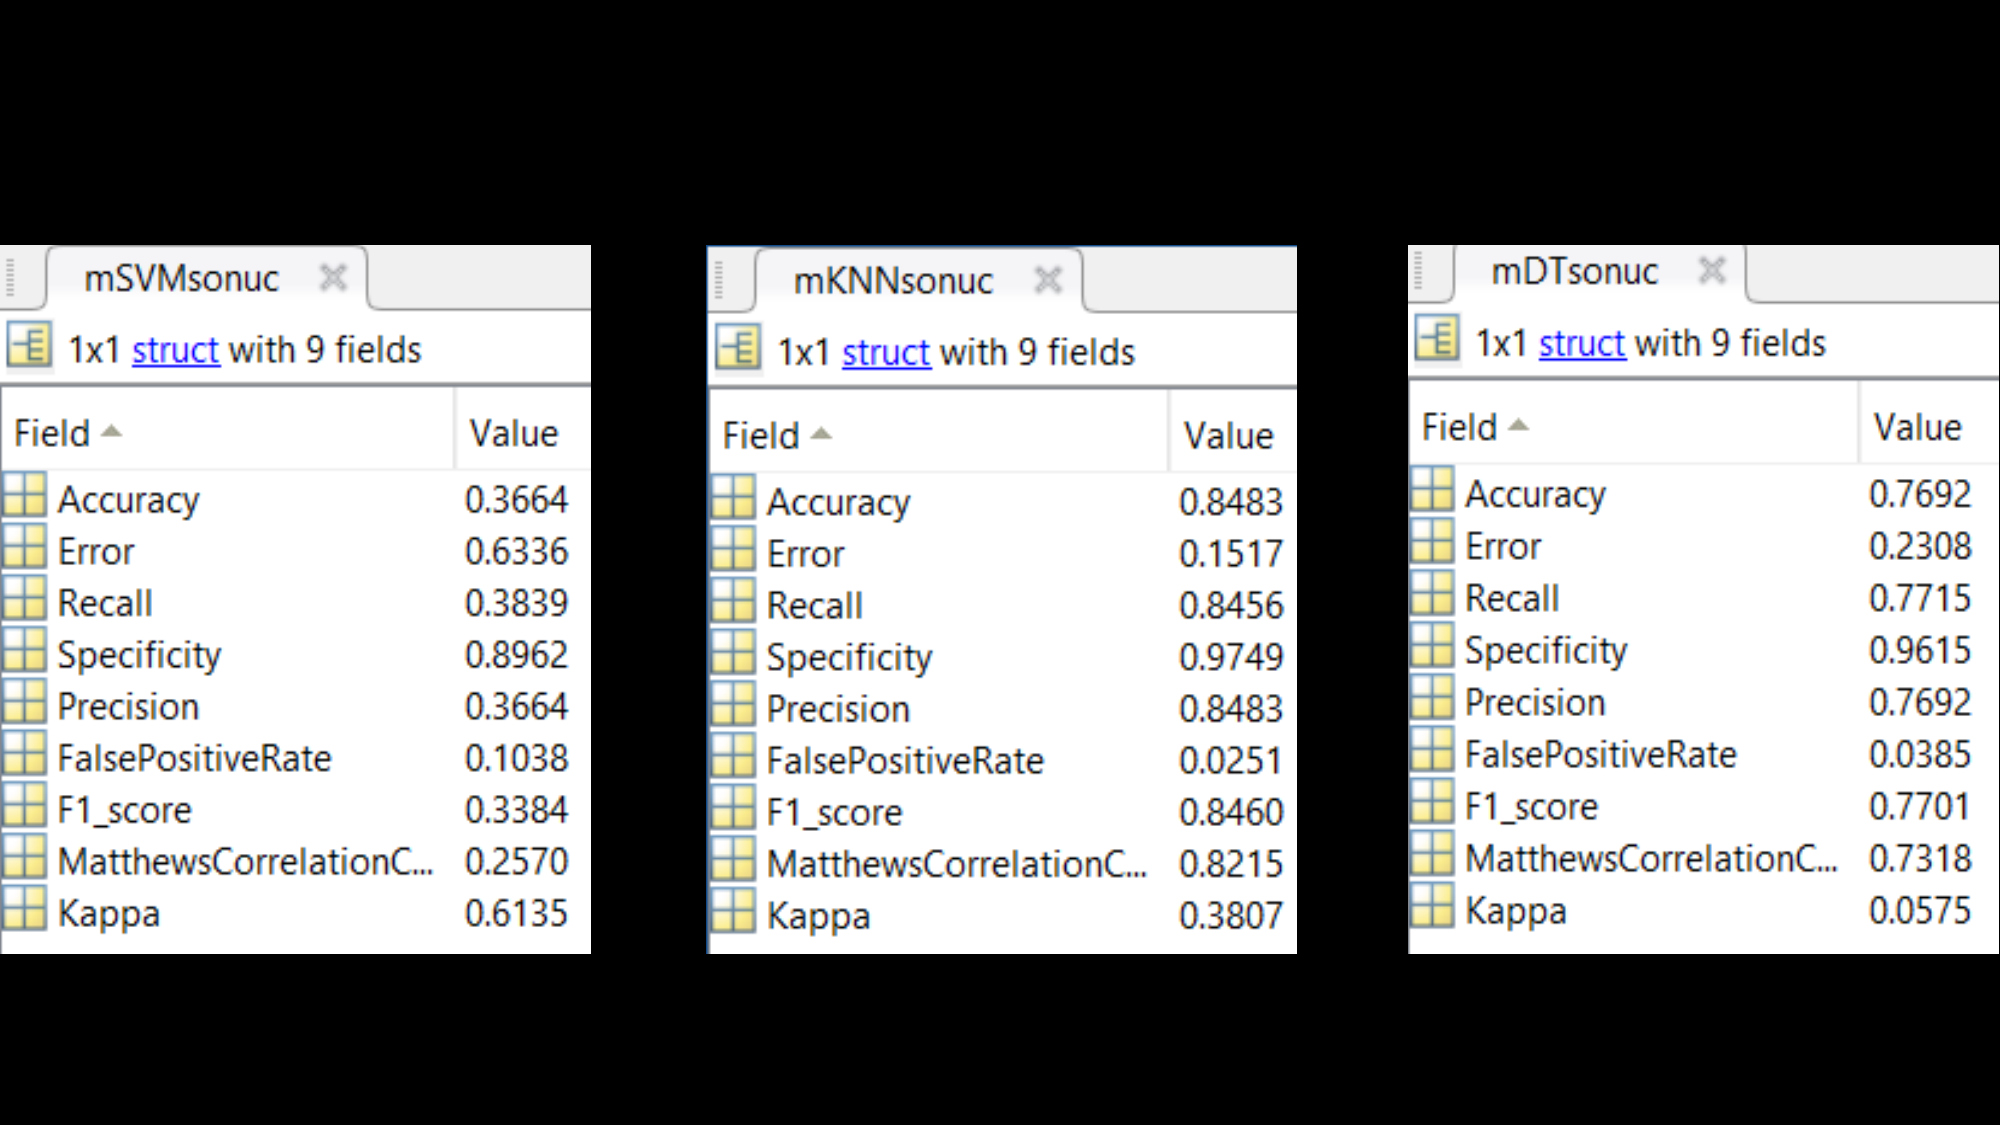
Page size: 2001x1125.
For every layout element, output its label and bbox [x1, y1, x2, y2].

picture [1408, 245, 1999, 954]
list [705, 245, 1297, 954]
picture [0, 245, 591, 954]
